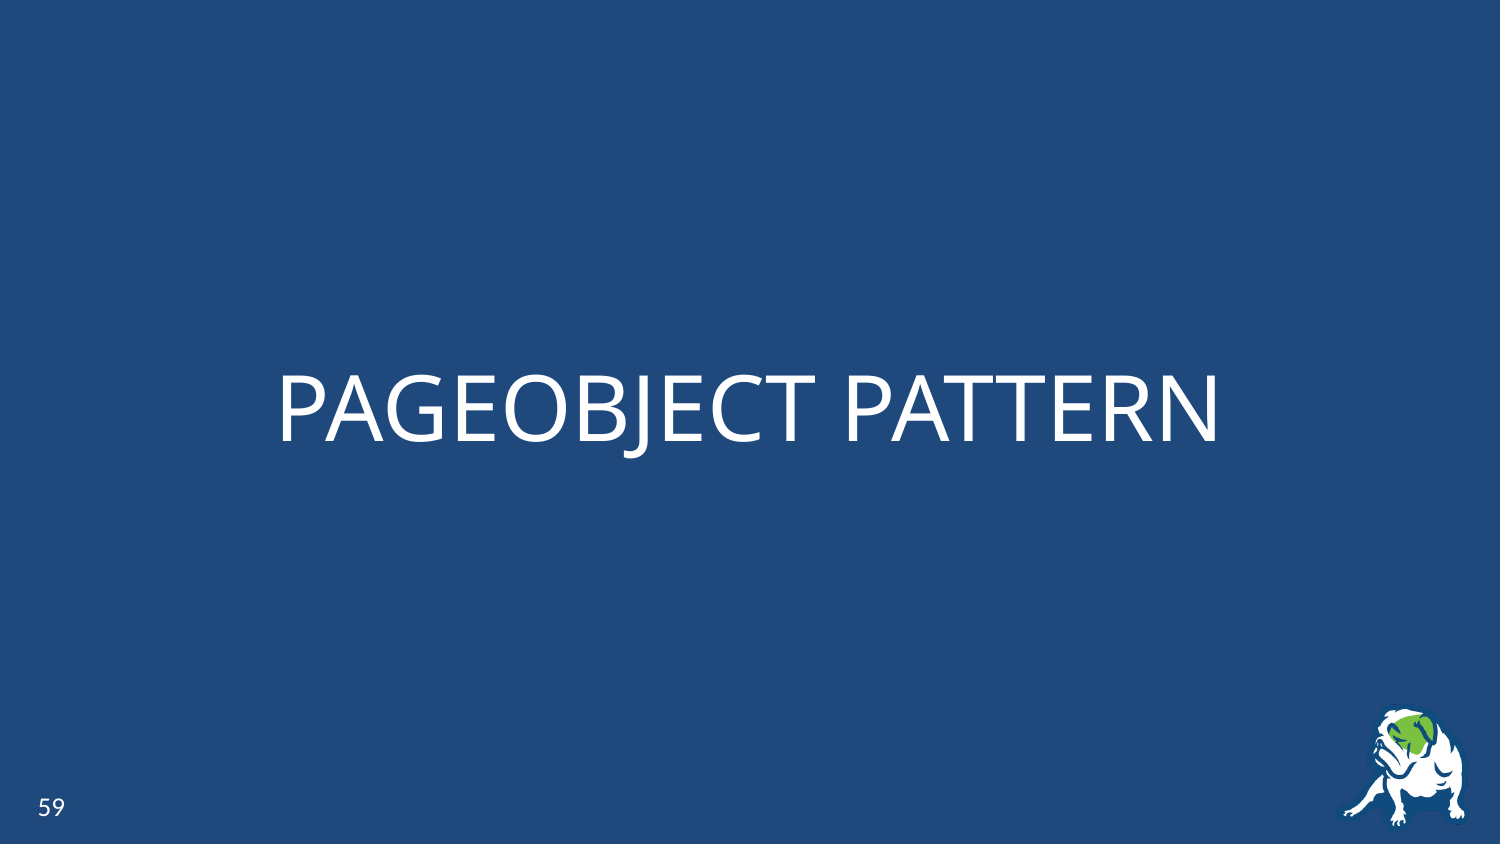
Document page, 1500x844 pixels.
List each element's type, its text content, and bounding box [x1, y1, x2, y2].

title PAGEOBJECT PATTERN [75, 334, 1425, 475]
slide_number 59 [22, 773, 113, 839]
picture [1334, 700, 1470, 835]
